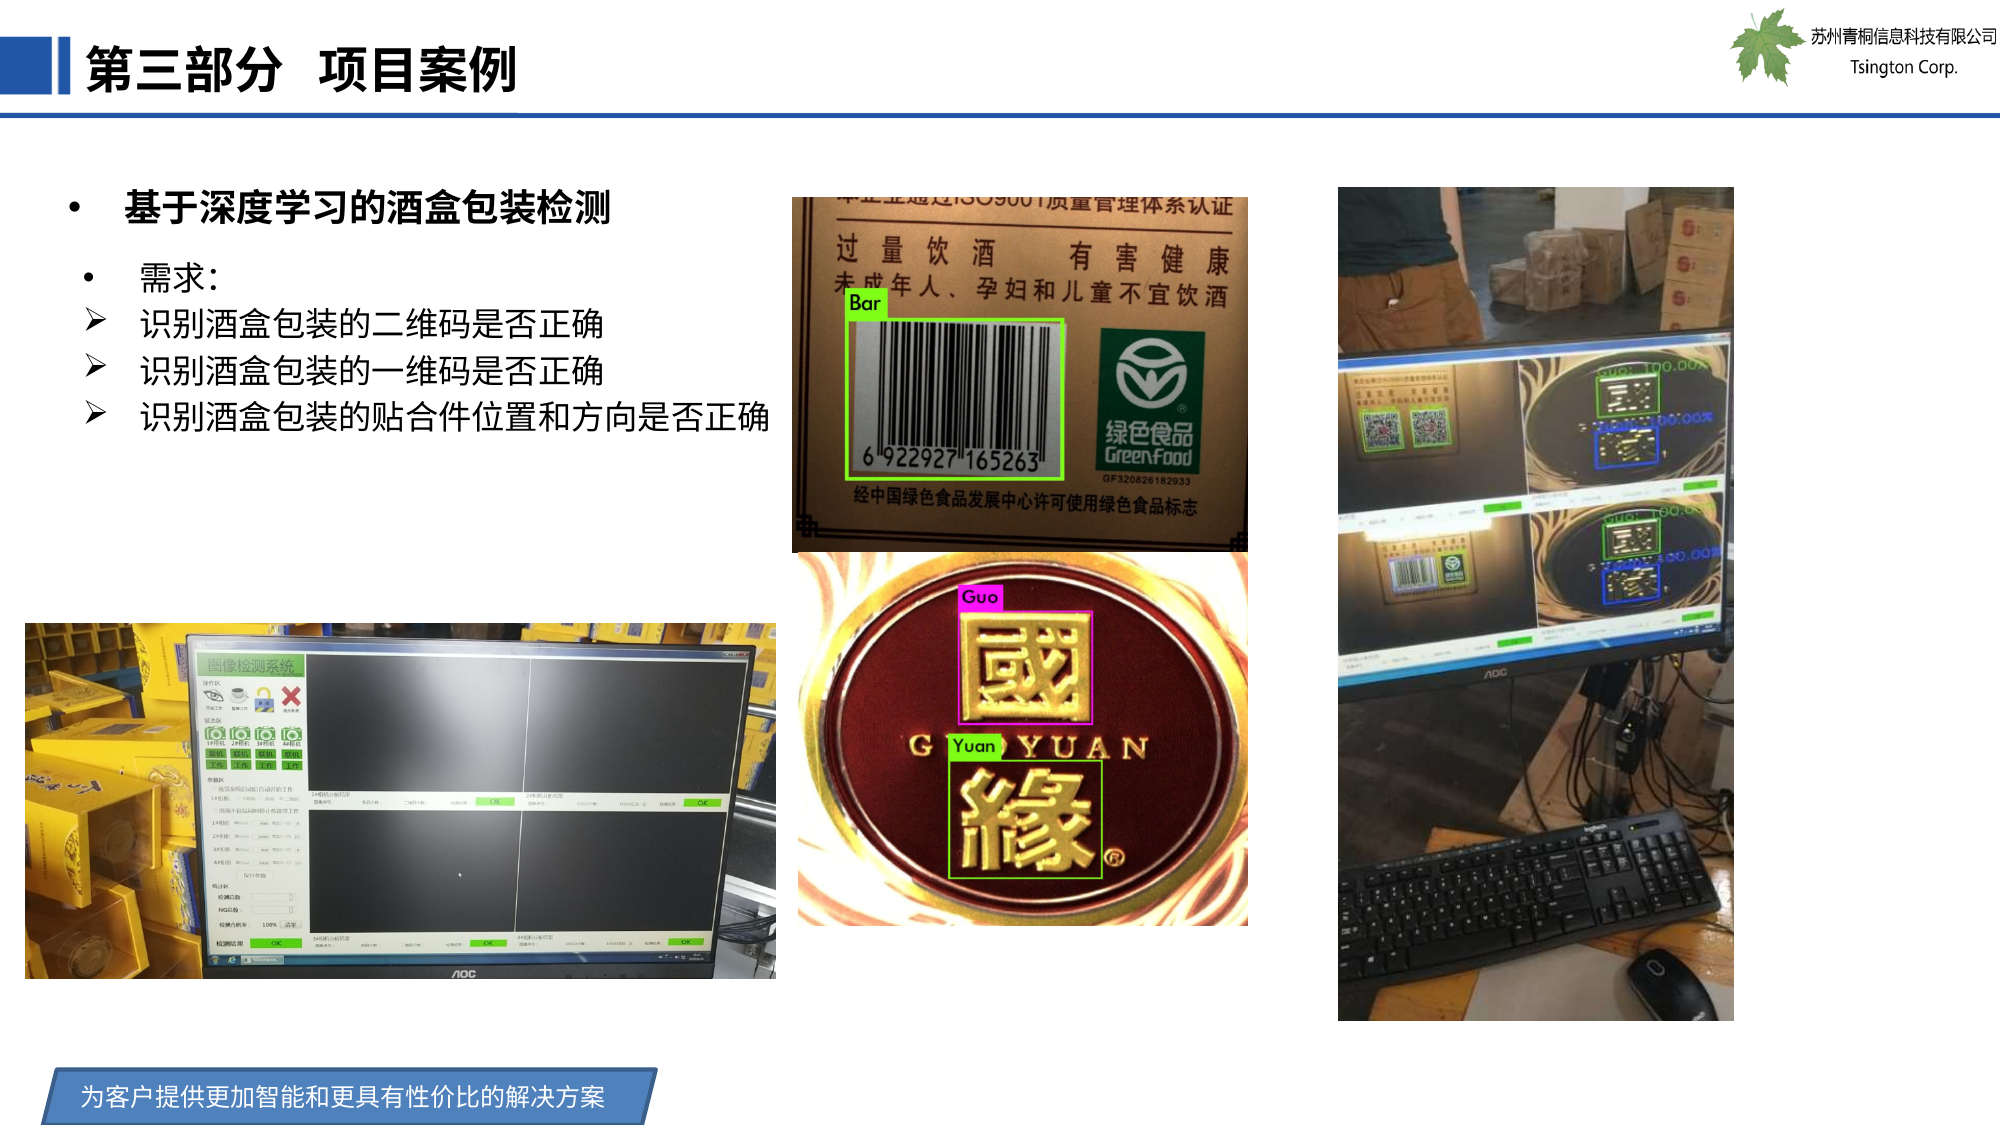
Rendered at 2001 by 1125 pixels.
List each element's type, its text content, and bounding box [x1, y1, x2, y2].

text_box 需求： 识别酒盒包装的二维码是否正确 识别酒盒包装的一维码是否正确 识别酒盒包装的贴合件位置和方向是否正确 [68, 249, 800, 1125]
picture [792, 197, 1248, 927]
text_box 第三部分 项目案例 [69, 31, 1131, 107]
picture [1337, 187, 1735, 1022]
text_box 基于深度学习的酒盒包装检测 [68, 184, 1338, 232]
picture [25, 622, 776, 979]
picture [0, 0, 2000, 146]
